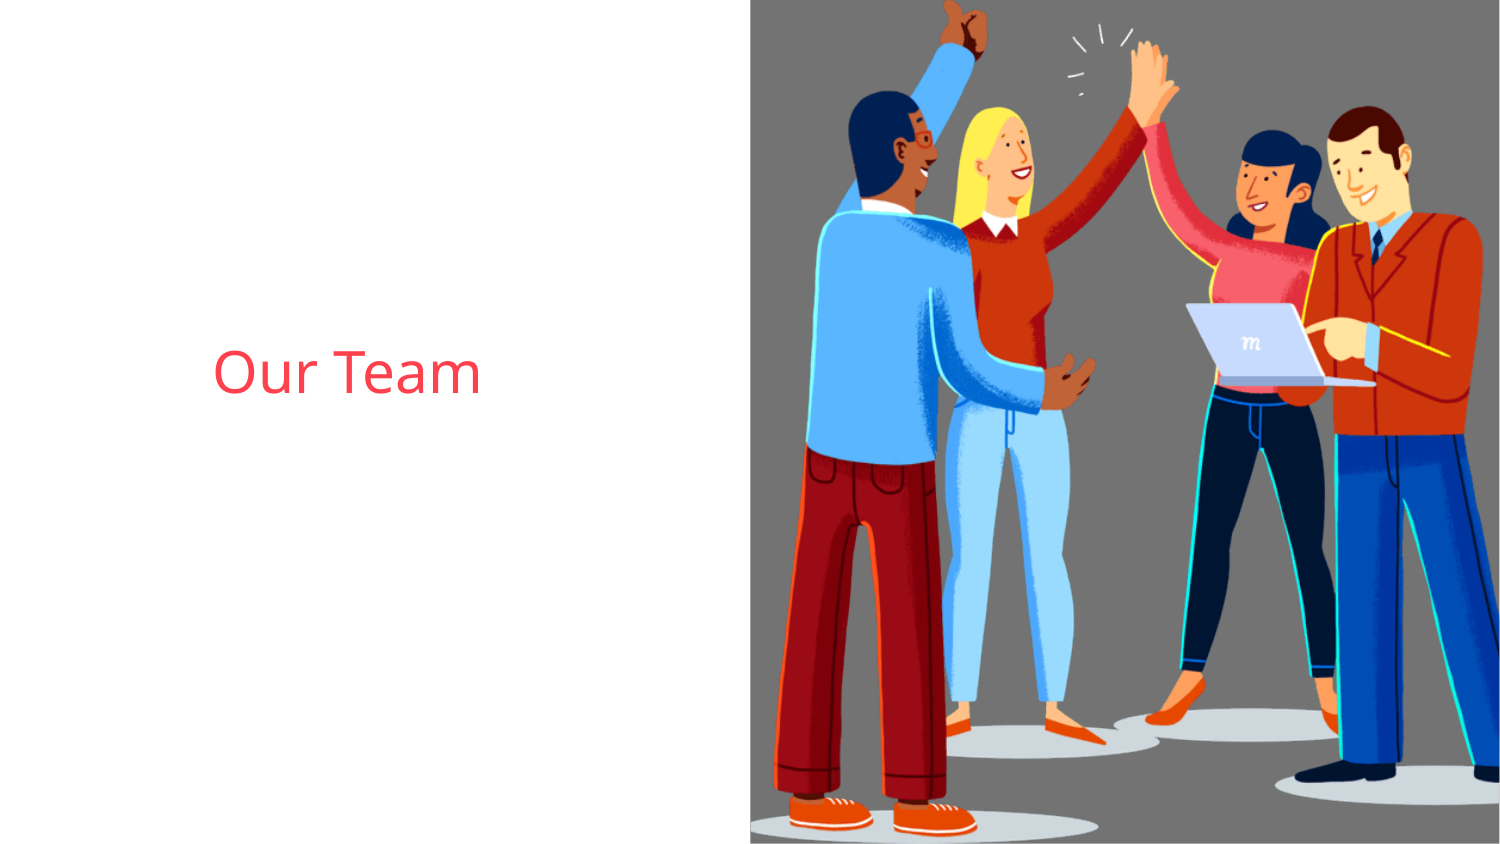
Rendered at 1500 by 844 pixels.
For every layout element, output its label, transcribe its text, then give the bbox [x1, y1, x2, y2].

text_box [750, 0, 1500, 844]
title Our Team [211, 334, 563, 407]
